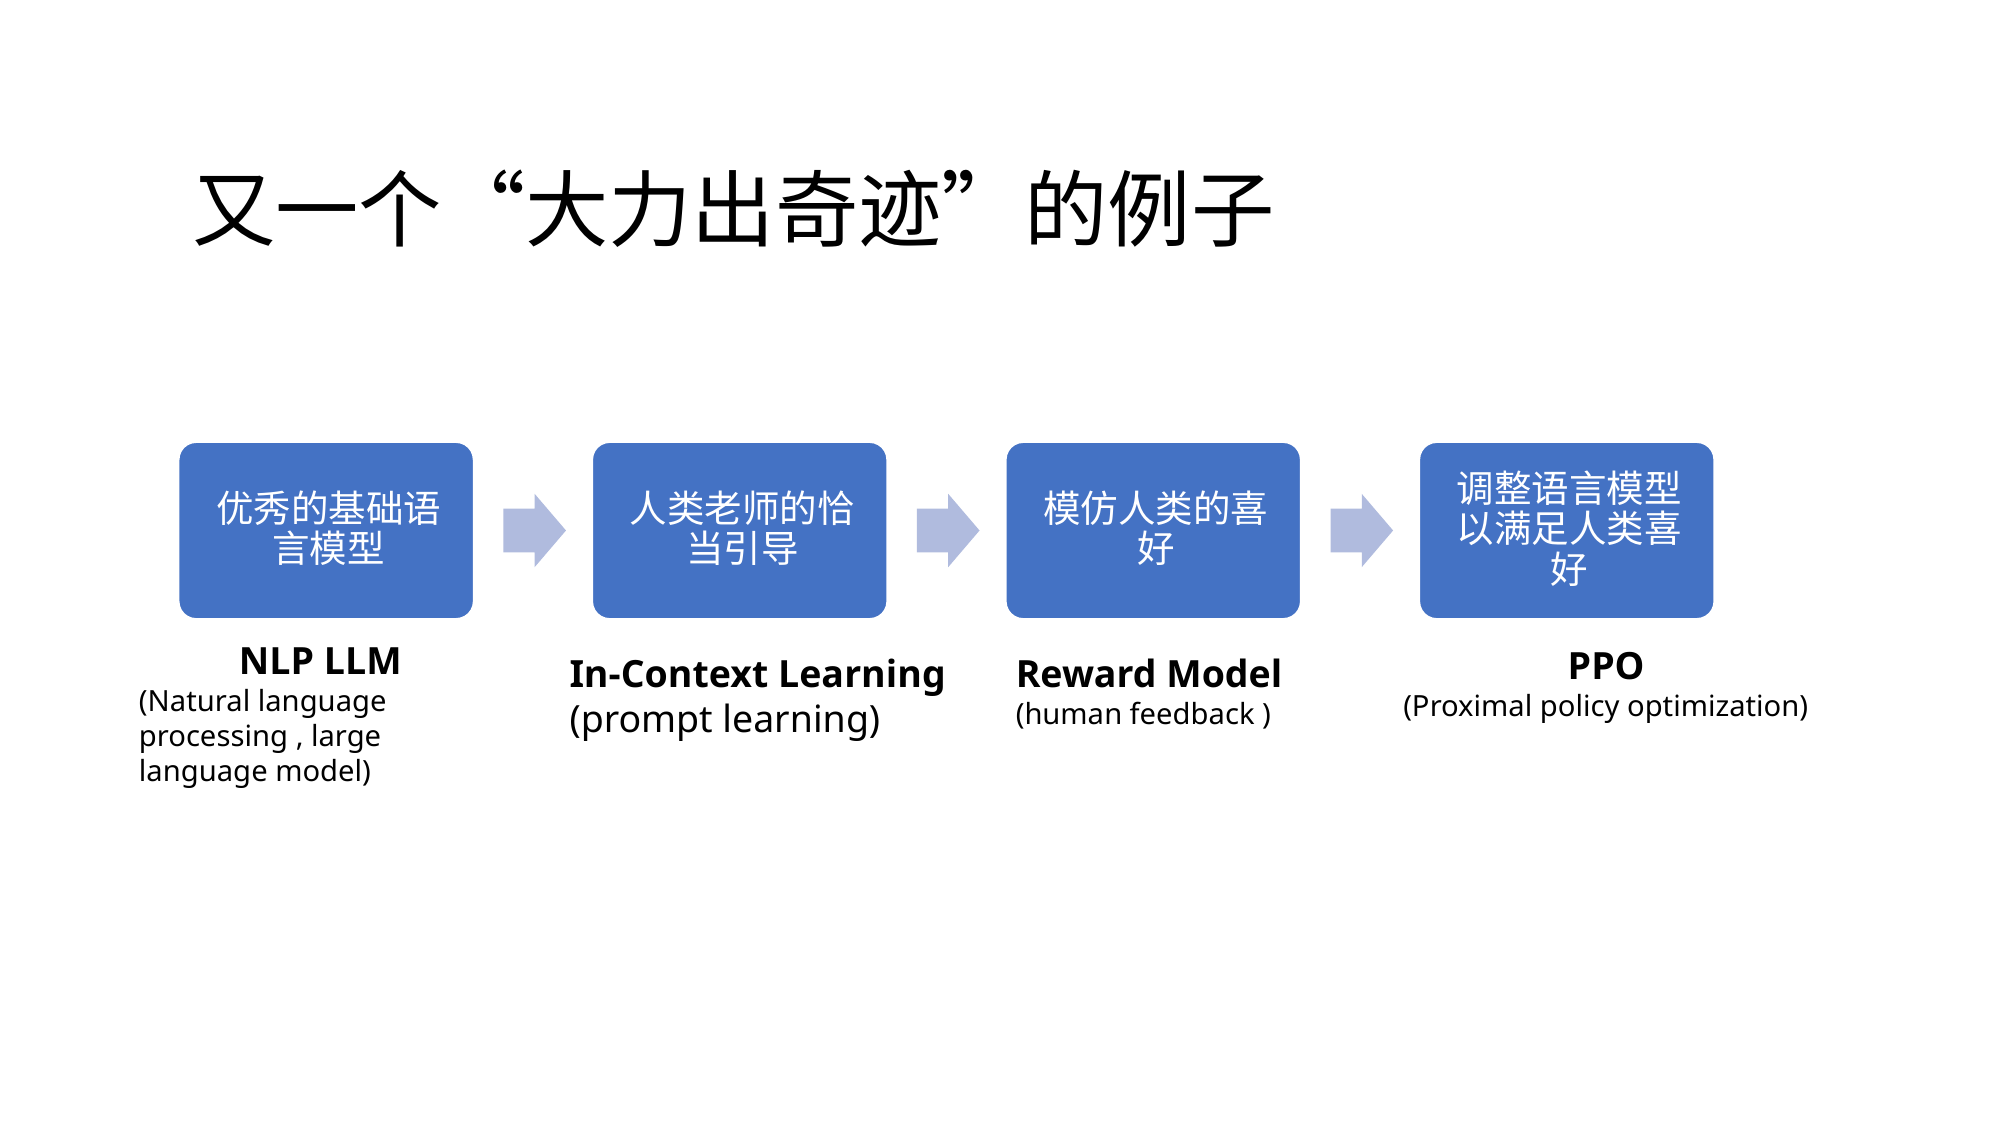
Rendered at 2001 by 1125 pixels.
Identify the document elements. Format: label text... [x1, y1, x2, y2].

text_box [177, 86, 1716, 975]
text_box PPO (Proximal policy optimization) [1716, 634, 1824, 730]
text_box NLP LLM (Natural language processing , large language model) [124, 629, 177, 795]
